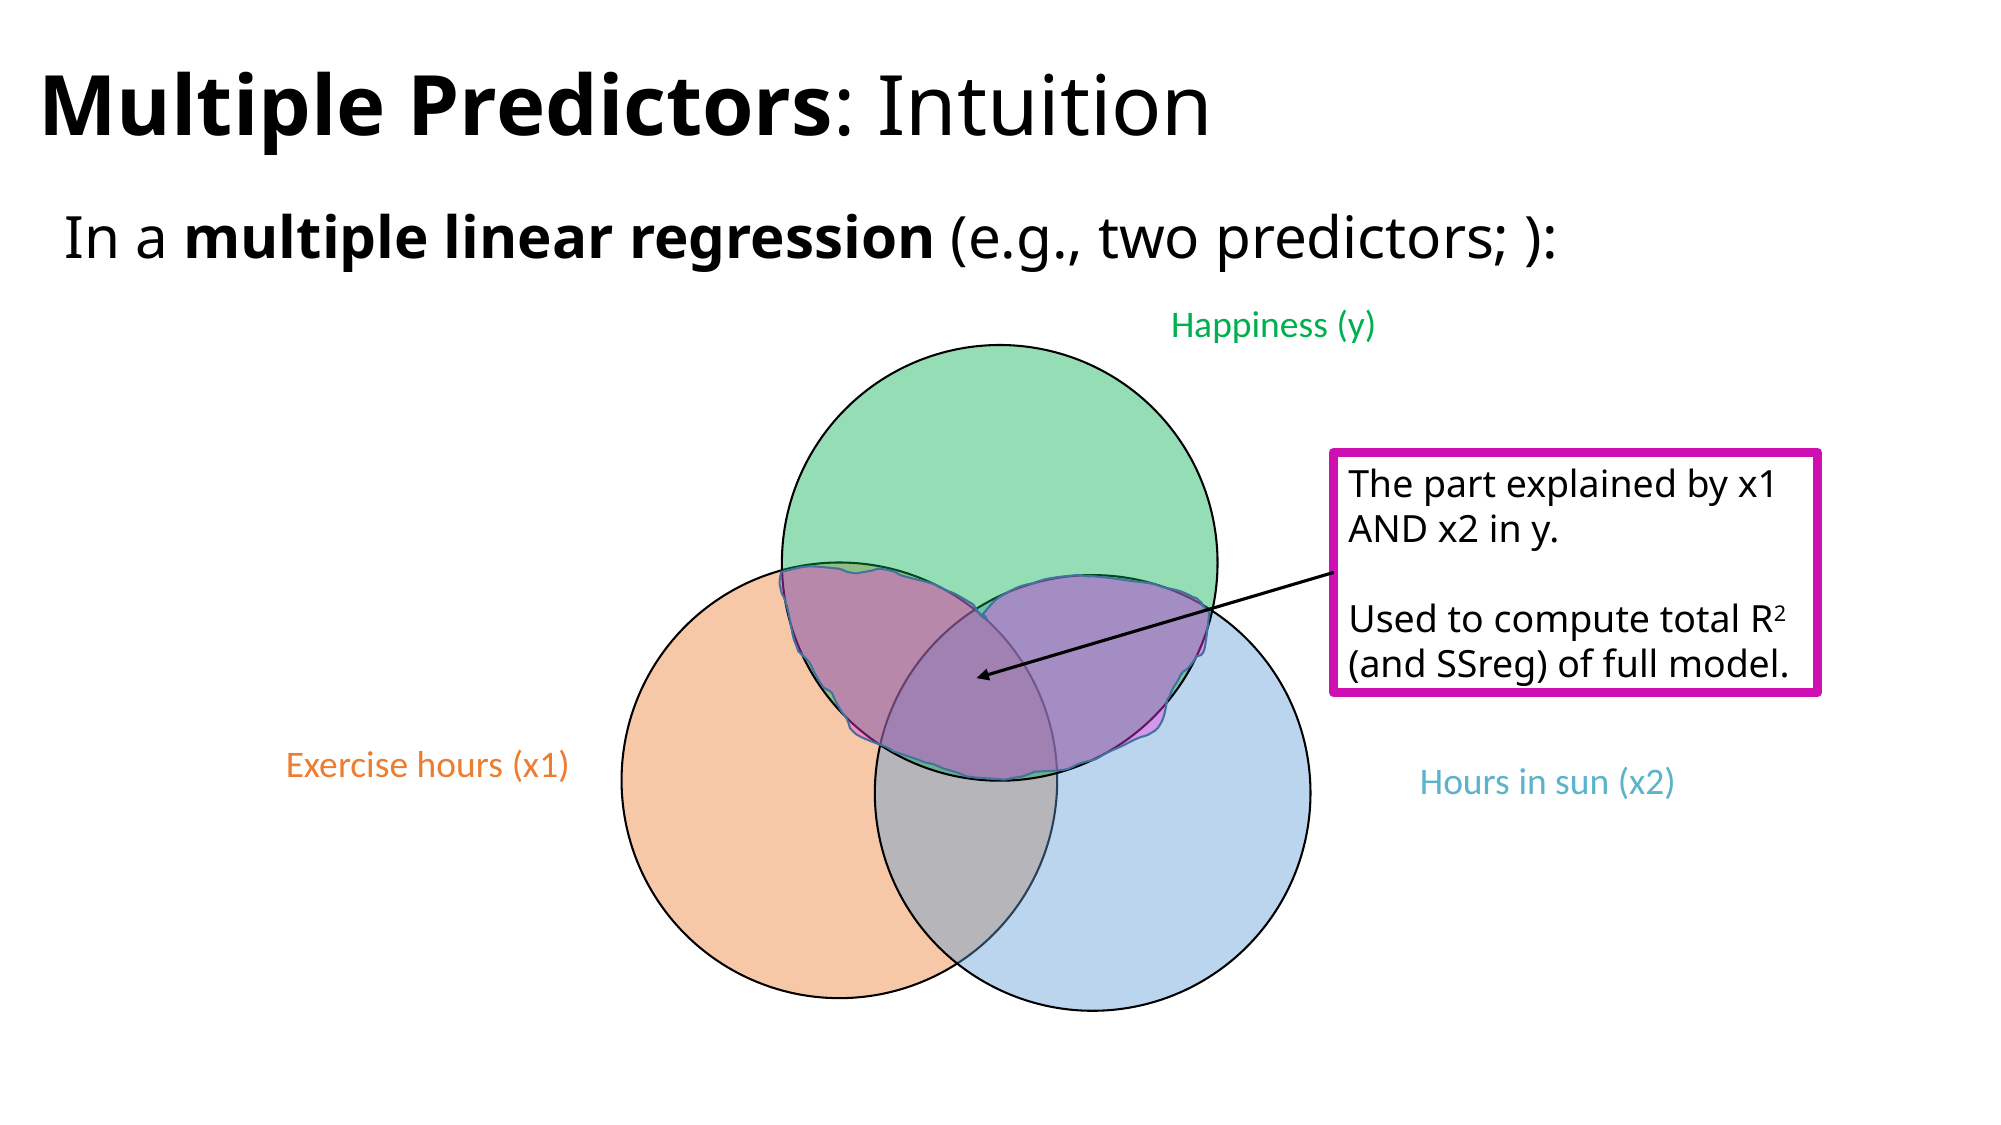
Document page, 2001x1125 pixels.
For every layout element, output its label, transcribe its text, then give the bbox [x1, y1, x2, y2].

text_box Happiness (y) [1156, 293, 1392, 353]
text_box [620, 569, 957, 1000]
text_box [1168, 679, 1186, 703]
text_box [976, 573, 1334, 679]
text_box [778, 565, 1180, 781]
text_box [881, 747, 1091, 782]
title Multiple Predictors: Intuition [23, 0, 1863, 218]
text_box The part explained by x1 AND x2 in y. Used to compute total R2 (and SSreg) of full model. [1333, 452, 1818, 693]
text_box [780, 343, 1219, 605]
text_box [802, 658, 842, 715]
text_box Hours in sun (x2) [1405, 749, 1691, 810]
text_box [873, 679, 1312, 1012]
text_box Exercise hours (x1) [270, 732, 585, 793]
